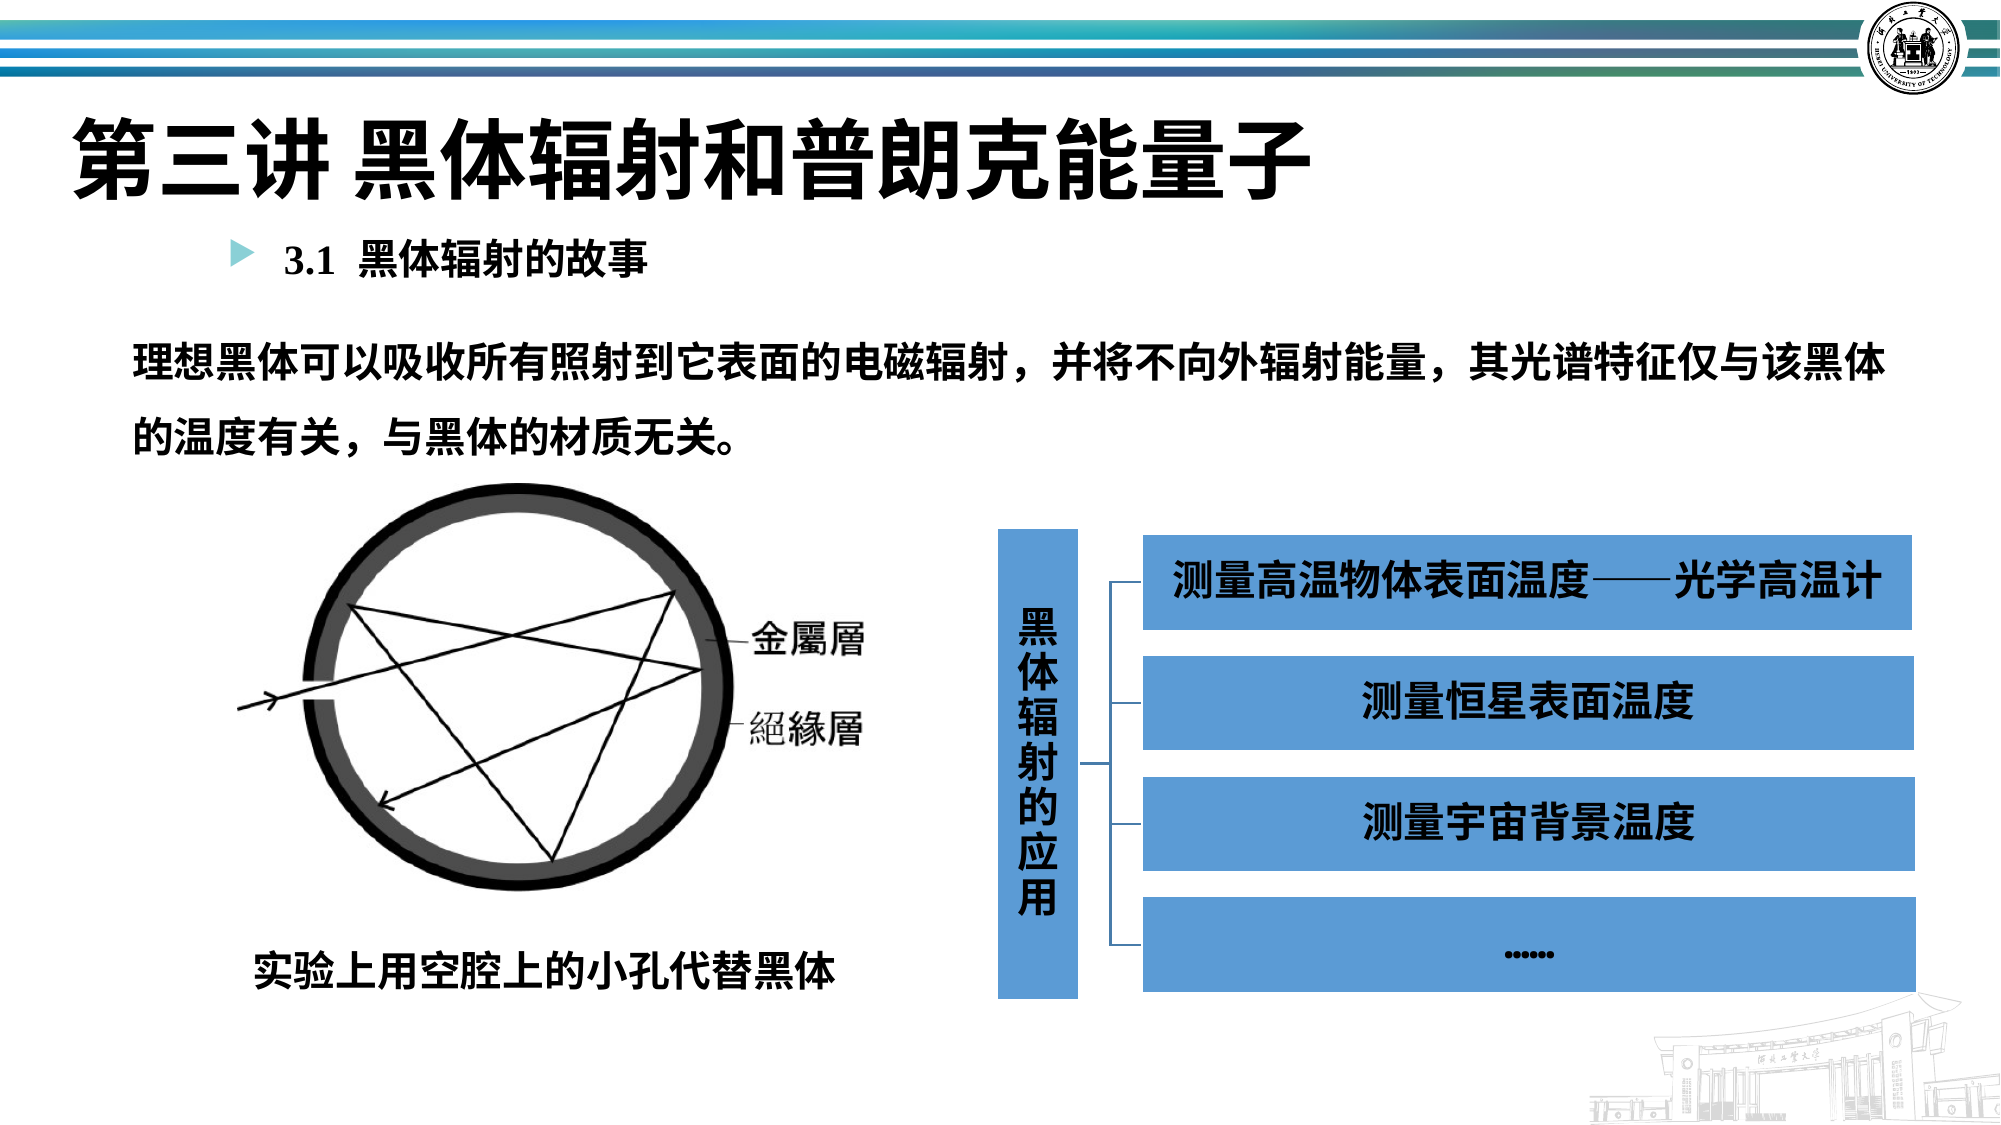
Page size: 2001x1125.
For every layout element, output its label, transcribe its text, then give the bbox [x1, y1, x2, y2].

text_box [996, 402, 1918, 1125]
text_box 实验上用空腔上的小孔代替黑体 [169, 912, 920, 1003]
title 第三讲 黑体辐射和普朗克能量子 [55, 78, 1688, 210]
text_box 理想黑体可以吸收所有照射到它表面的电磁辐射，并将不向外辐射能量，其光谱特征仅与该黑体的温度有关，与黑体的材质无关。 [117, 303, 1936, 469]
text_box 3.1 黑体辐射的故事 [213, 224, 1681, 297]
picture [212, 472, 876, 901]
